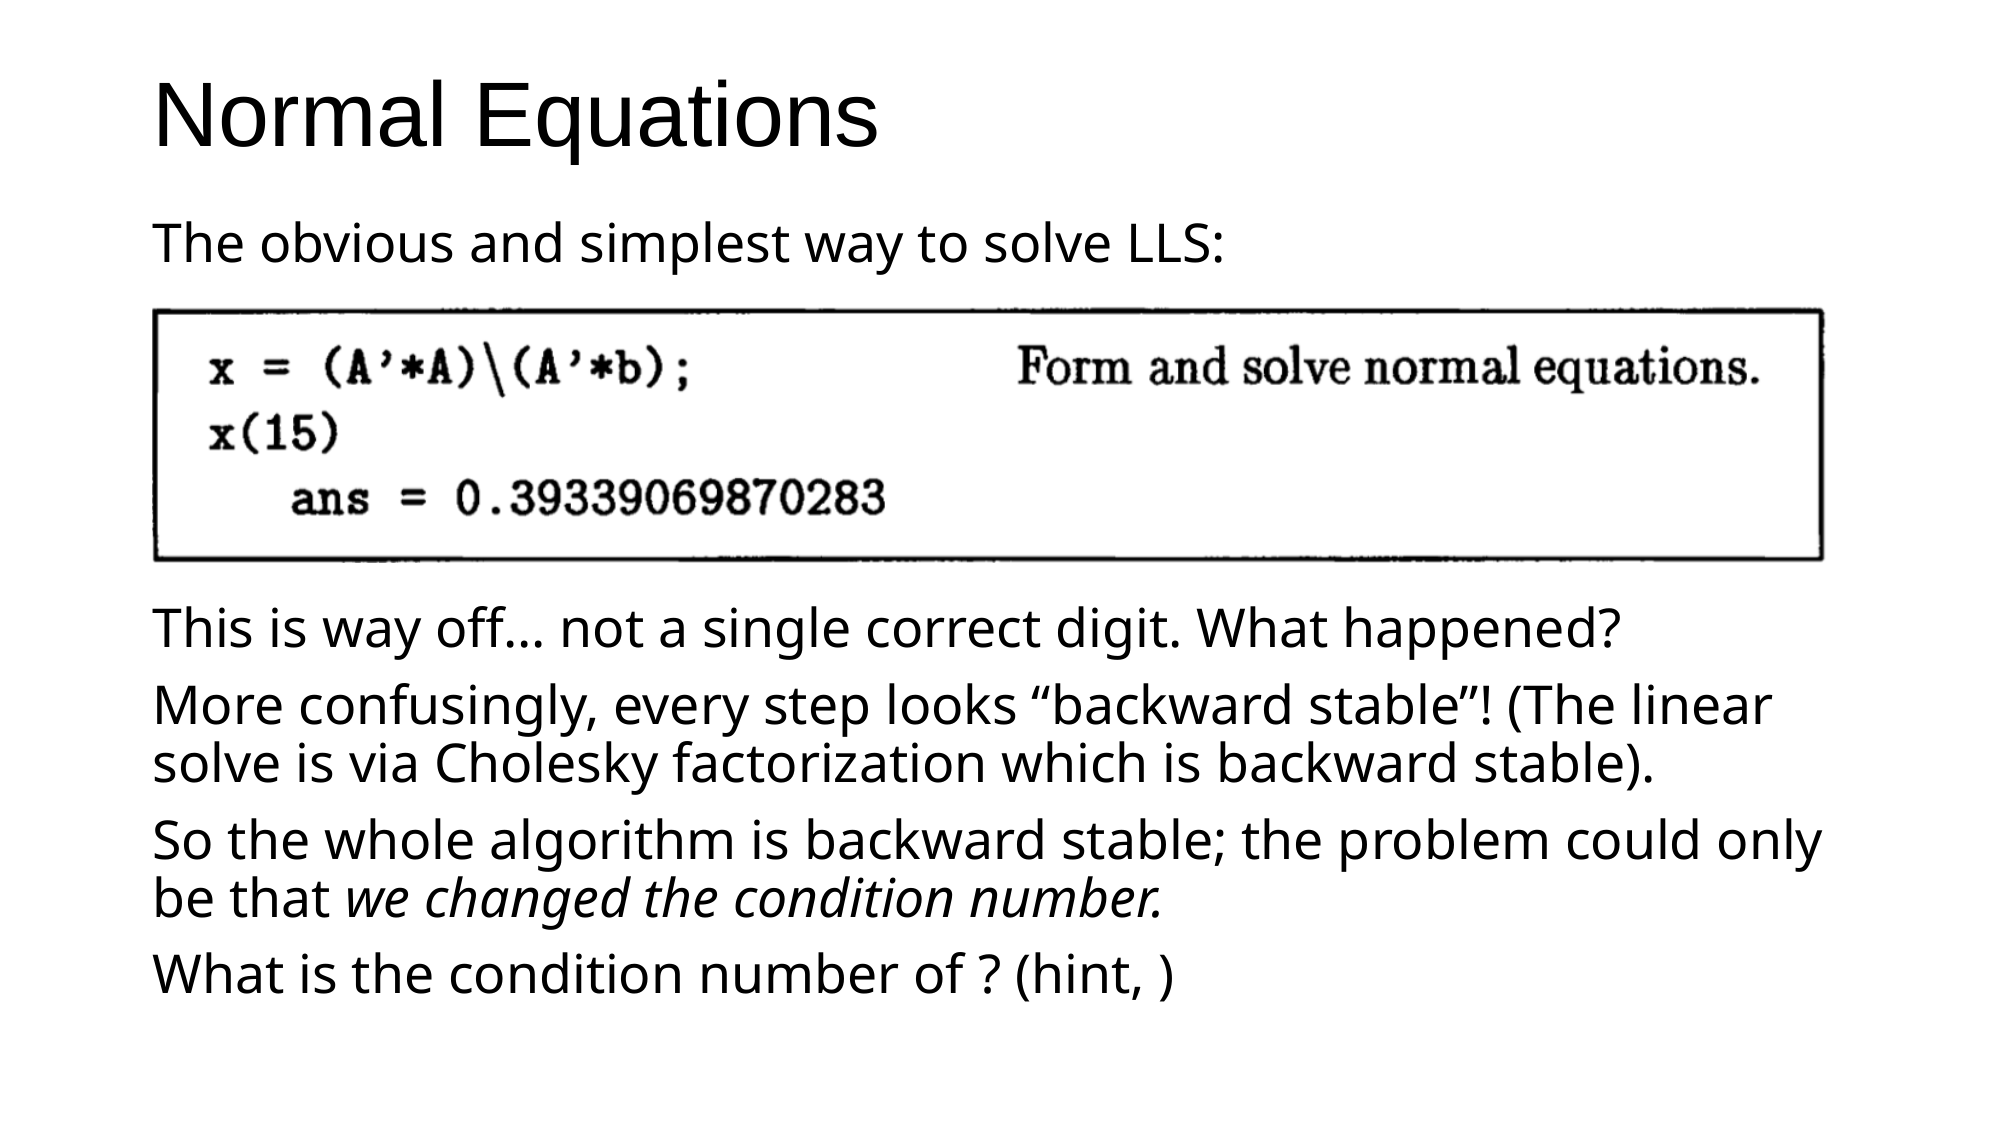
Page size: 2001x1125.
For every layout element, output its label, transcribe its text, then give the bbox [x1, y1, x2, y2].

picture [152, 305, 1829, 563]
title Normal Equations [137, 59, 1863, 175]
